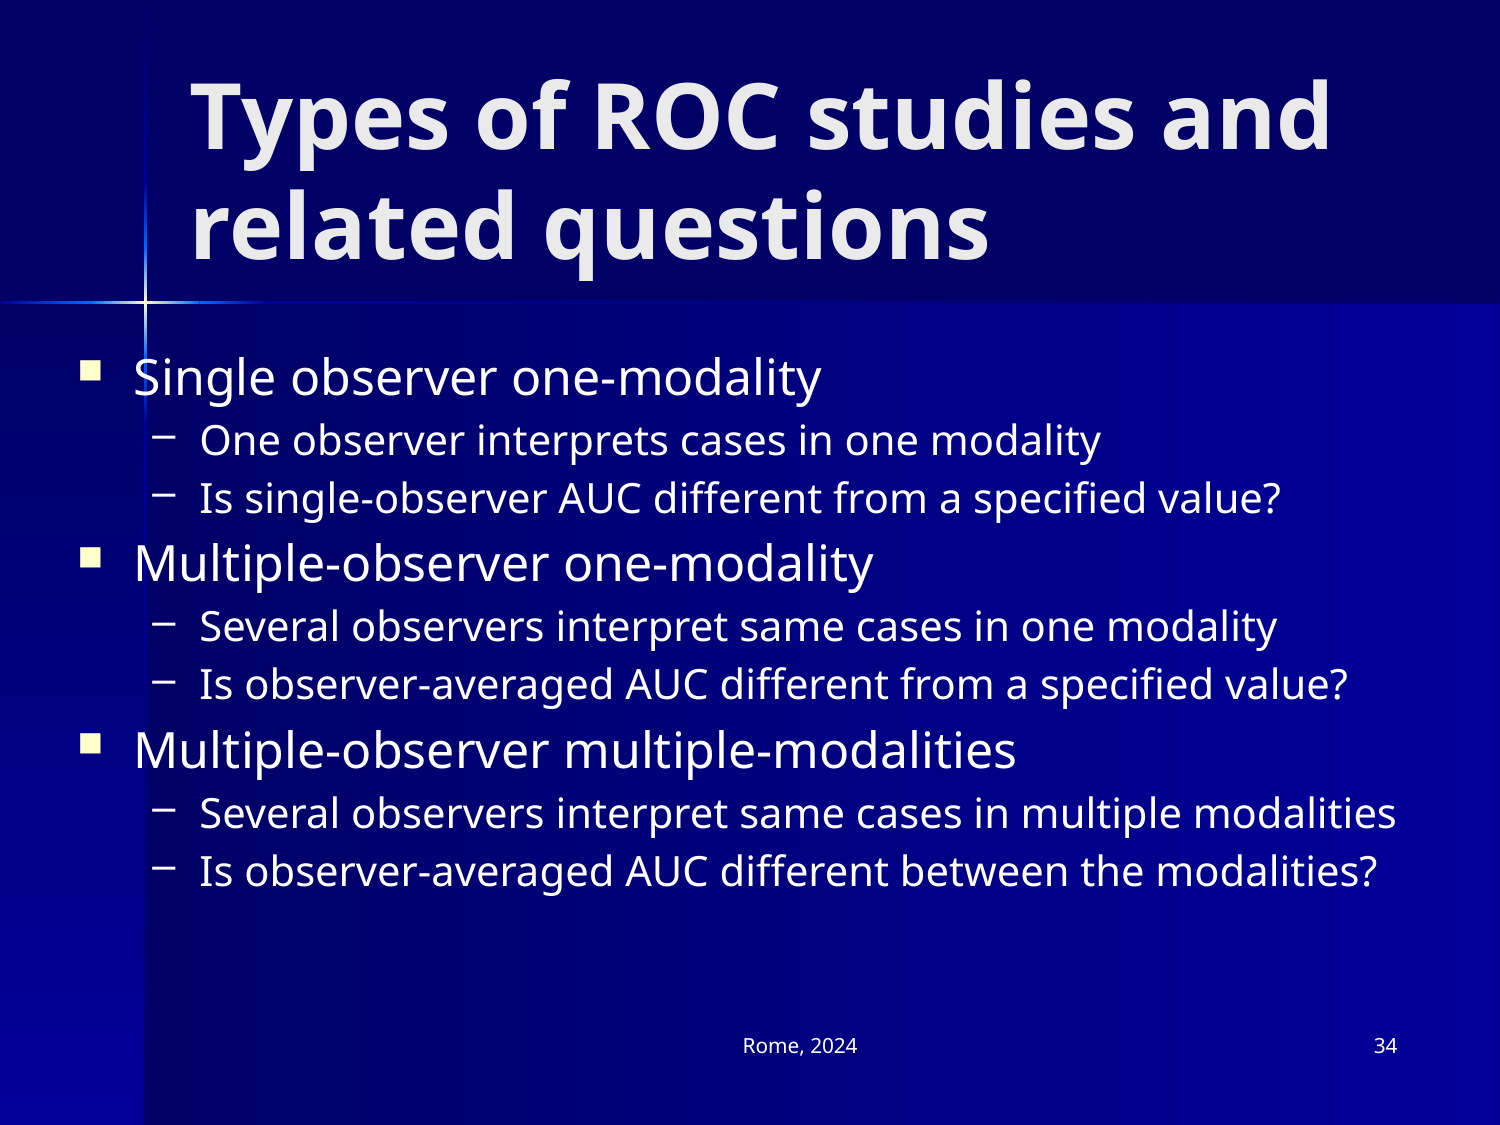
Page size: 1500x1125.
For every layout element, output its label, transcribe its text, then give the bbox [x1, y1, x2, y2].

list Single observer one-modality One observer interprets cases in one modality Is single-observer AUC different from a specified value? Multiple-observer one-modality Several observers interpret same cases in one modality Is observer-averaged AUC different from a specified value? Multiple-observer multiple-modalities Several observers interpret same cases in multiple modalities Is observer-averaged AUC different between the modalities? [62, 337, 1438, 991]
slide_number 34 [1099, 1024, 1413, 1101]
footer Rome, 2024 [562, 1024, 1038, 1101]
title Types of ROC studies and related questions [174, 49, 1413, 286]
